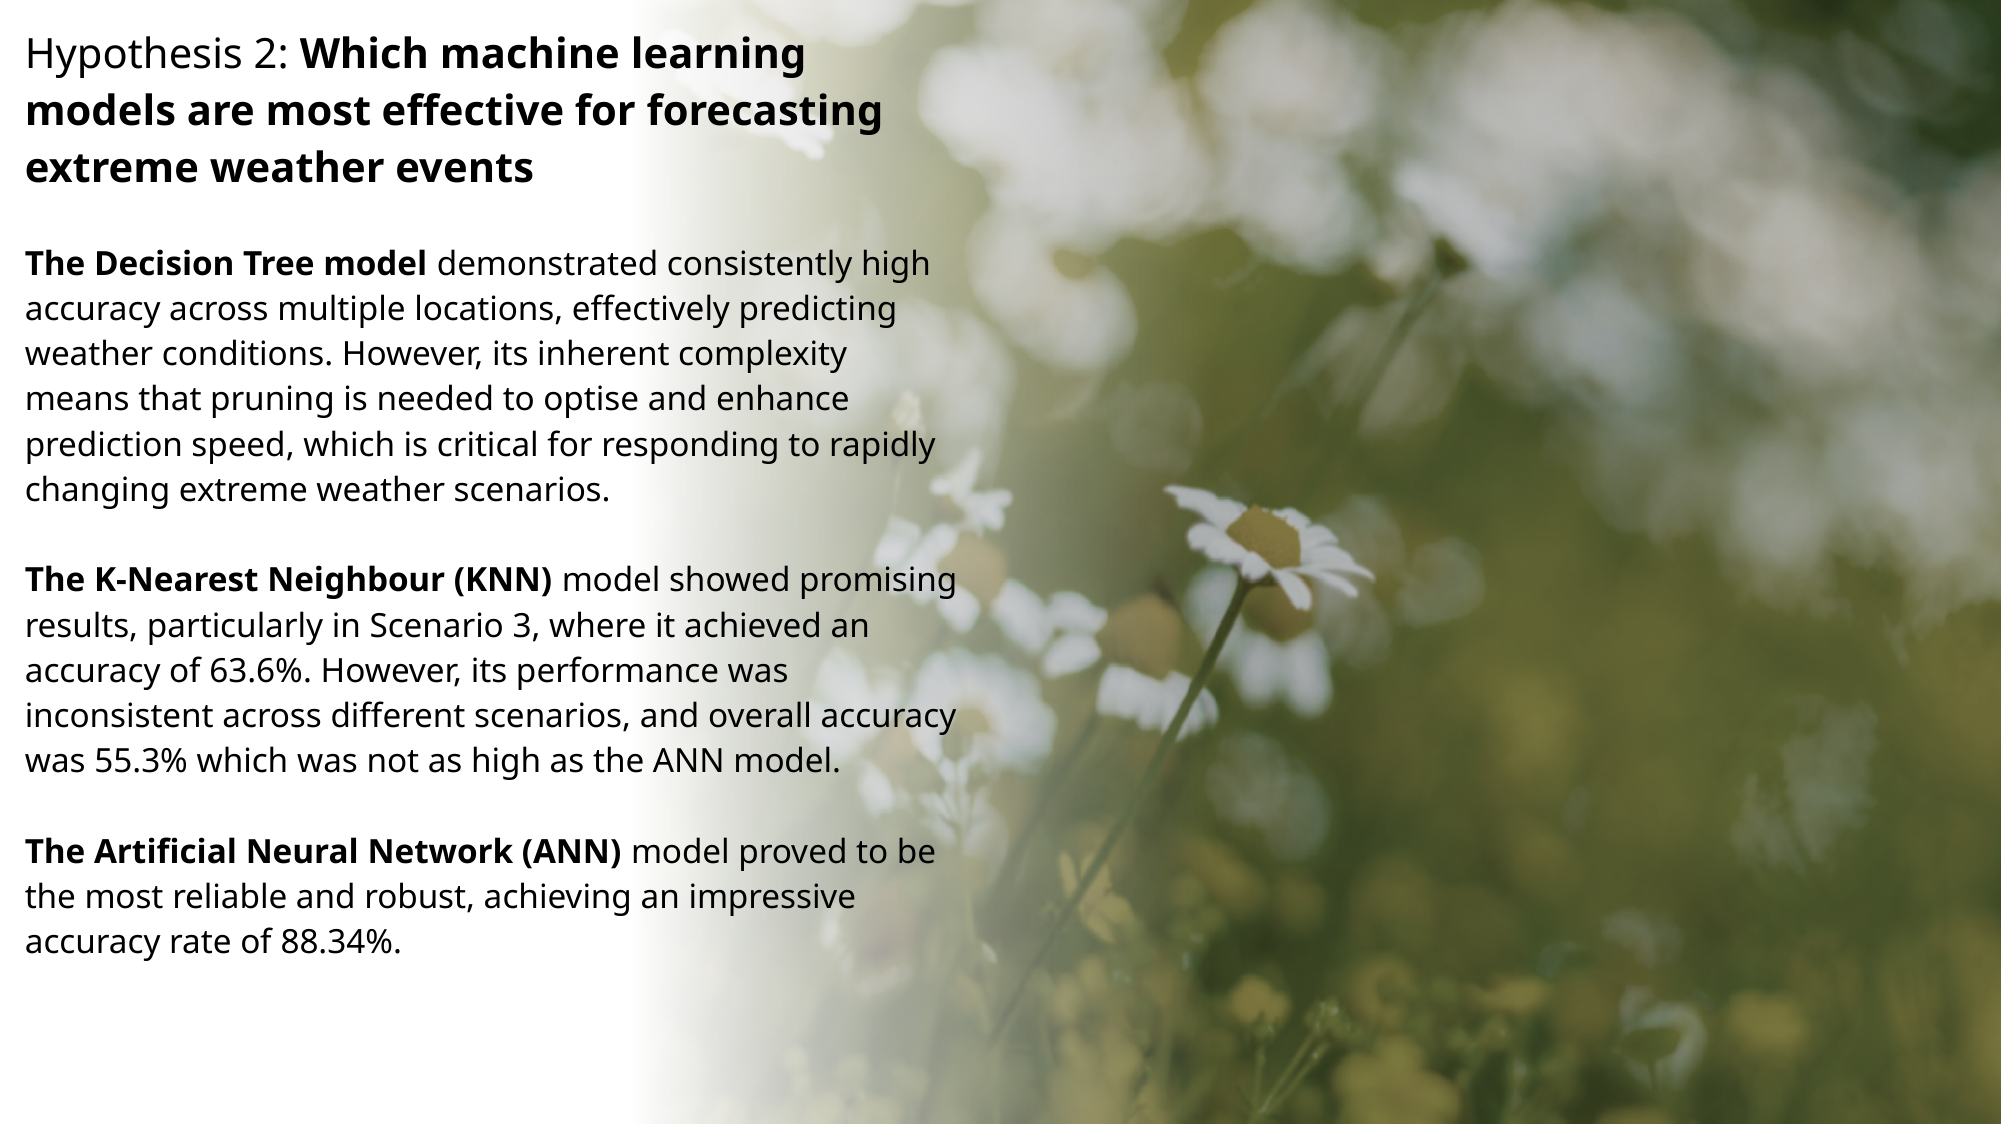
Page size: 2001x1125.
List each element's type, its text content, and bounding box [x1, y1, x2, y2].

text_box Hypothesis 2: Which machine learning models are most effective for forecasting extreme weather events The Decision Tree model demonstrated consistently high accuracy across multiple locations, effectively predicting weather conditions. However, its inherent complexity means that pruning is needed to optise and enhance prediction speed, which is critical for responding to rapidly changing extreme weather scenarios. The K-Nearest Neighbour (KNN) model showed promising results, particularly in Scenario 3, where it achieved an accuracy of 63.6%. However, its performance was inconsistent across different scenarios, and overall accuracy was 55.3% which was not as high as the ANN model. The Artificial Neural Network (ANN) model proved to be the most reliable and robust, achieving an impressive accuracy rate of 88.34%. [9, 15, 566, 997]
text_box [0, 0, 566, 1125]
picture [566, 0, 2001, 1125]
